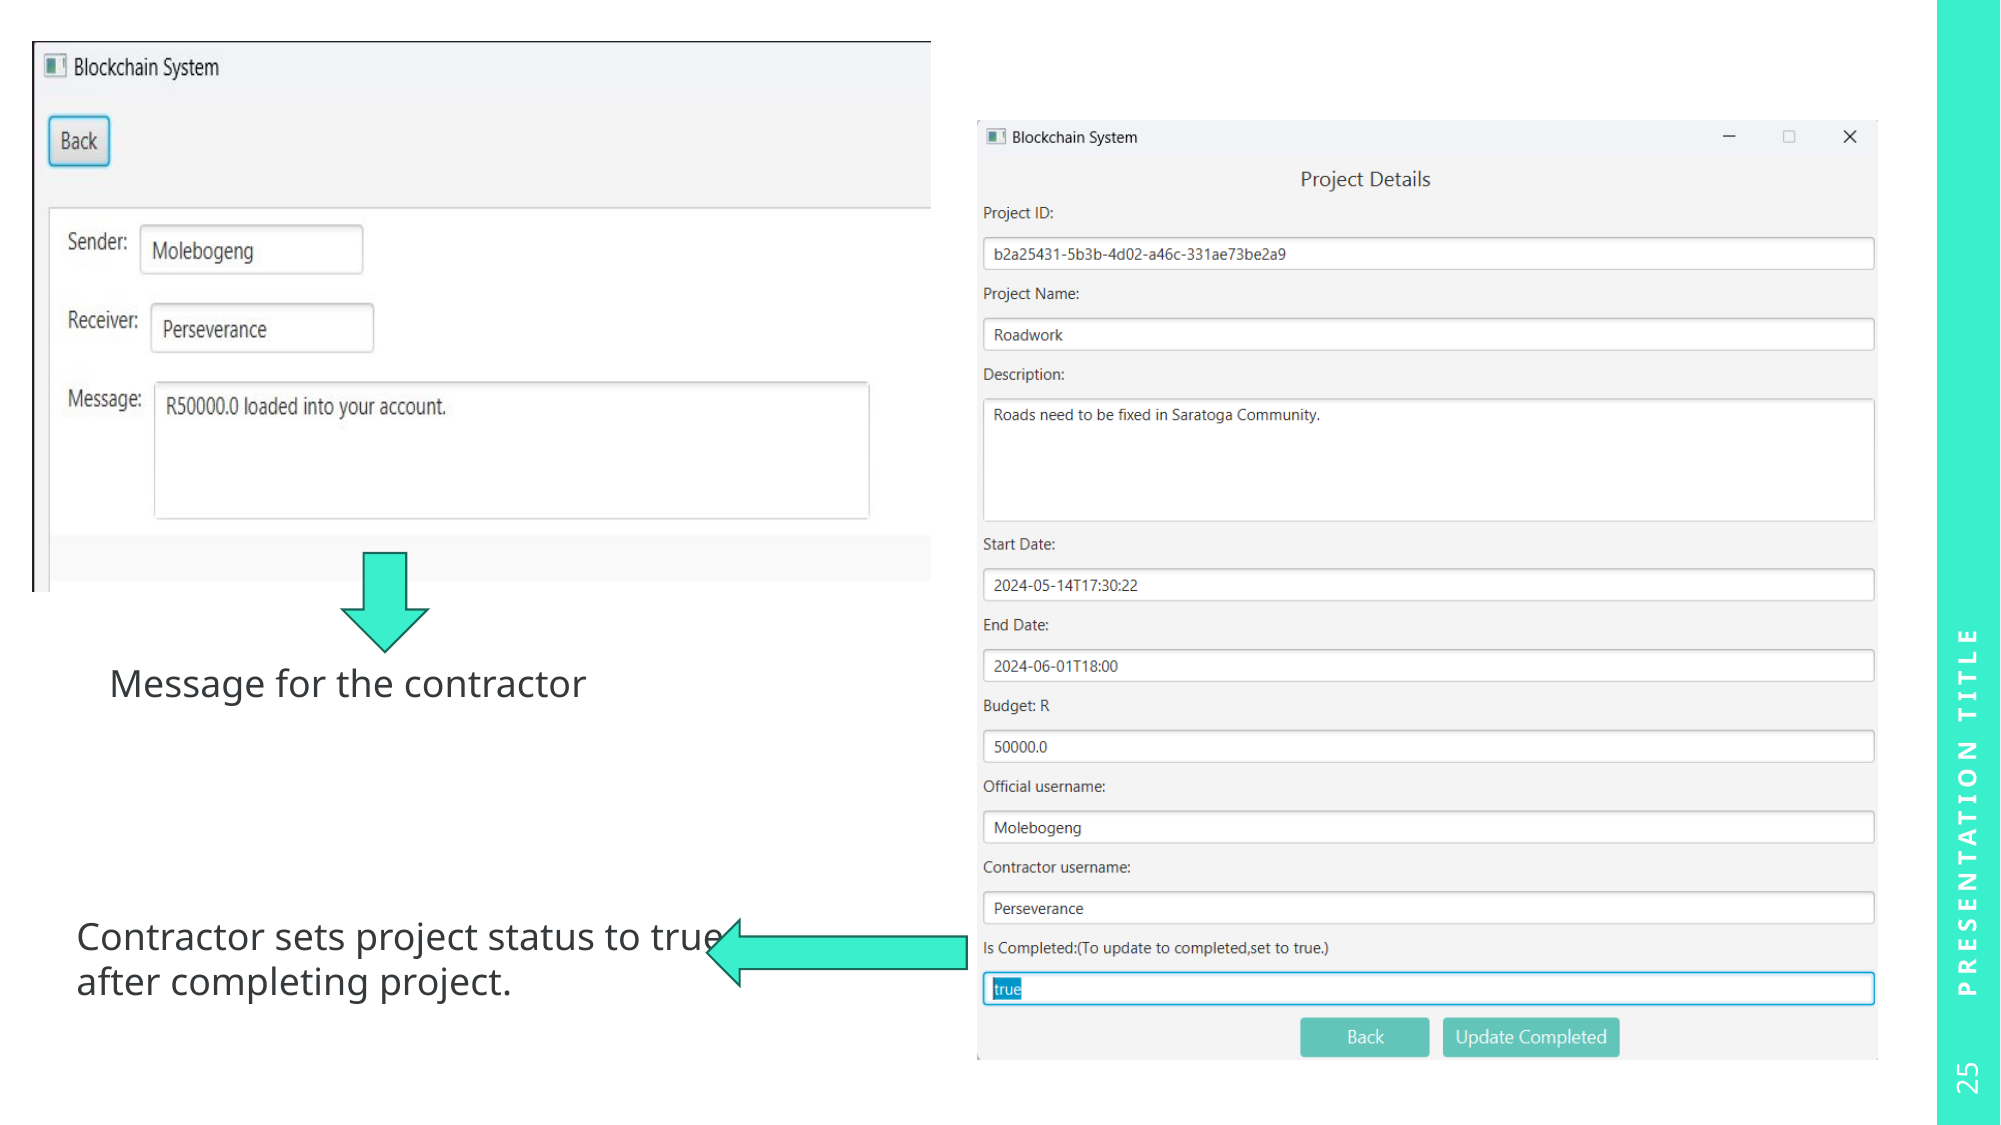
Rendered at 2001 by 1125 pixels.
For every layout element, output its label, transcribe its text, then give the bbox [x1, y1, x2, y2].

slide_number 25 [1937, 1032, 2000, 1125]
picture [977, 120, 1878, 1060]
text_box [705, 917, 968, 989]
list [32, 41, 931, 592]
text_box [339, 592, 431, 654]
footer Presentation Title [1937, 0, 2000, 1032]
text_box Message for the contractor [94, 652, 740, 713]
text_box Contractor sets project status to true after completing project. [61, 905, 771, 1011]
